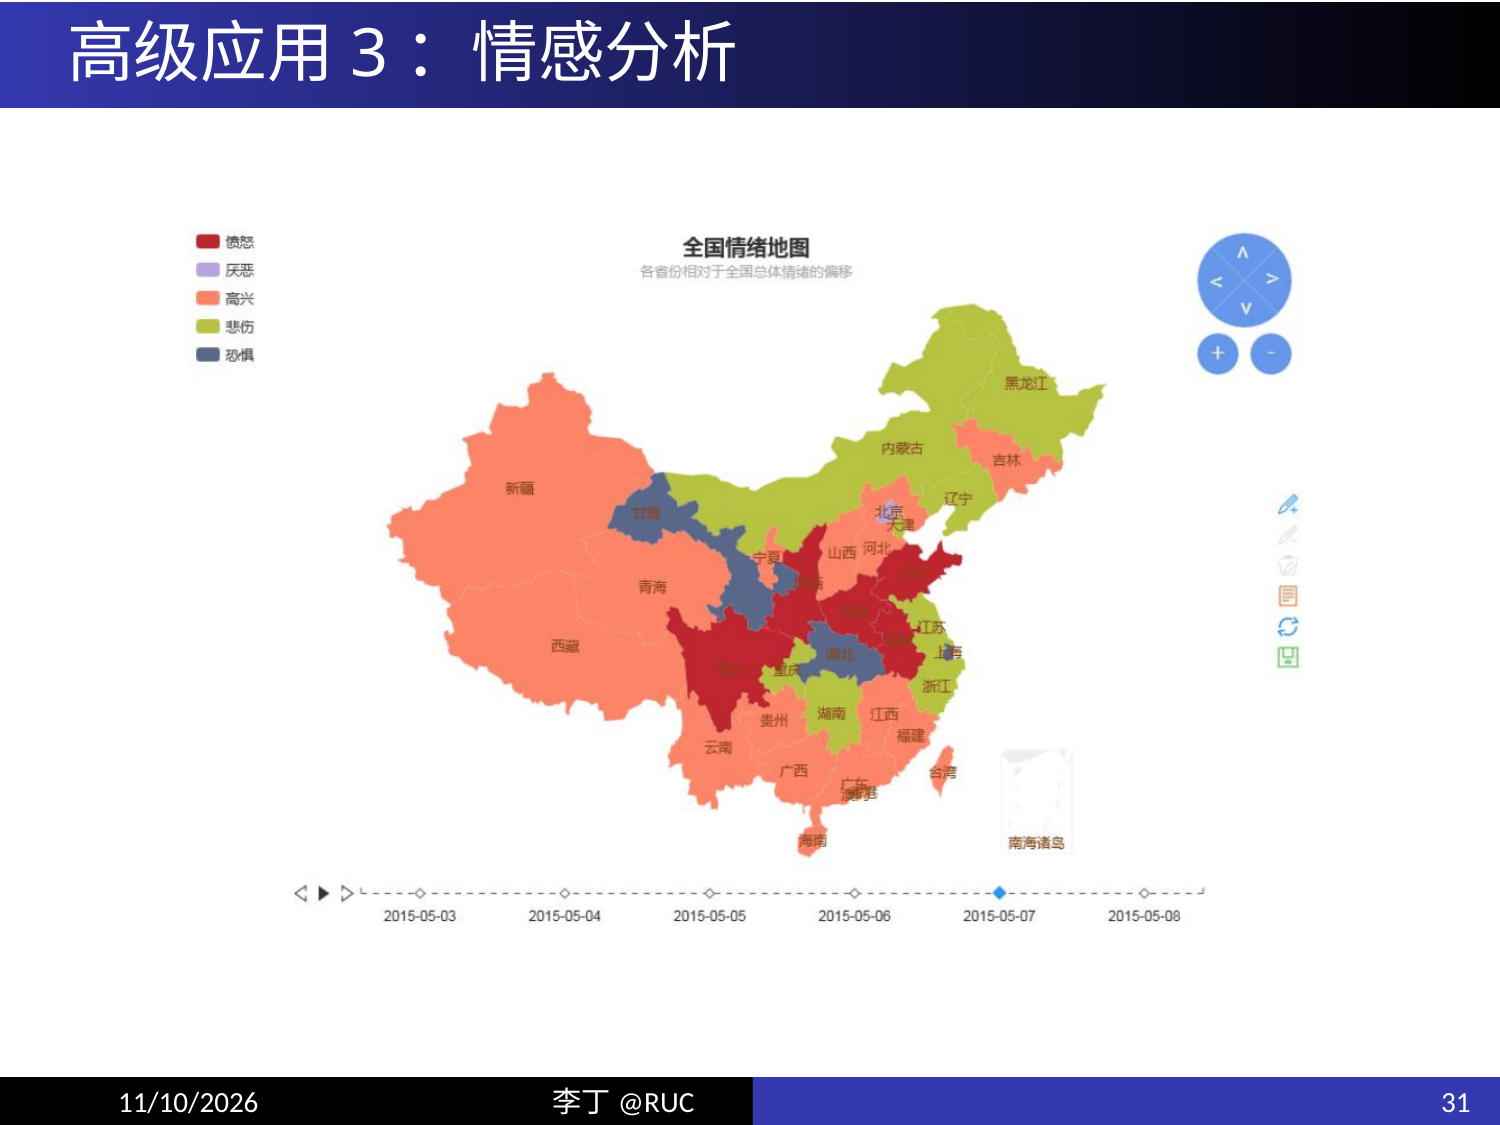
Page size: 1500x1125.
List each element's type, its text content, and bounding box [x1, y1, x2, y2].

title 高级应用3：情感分析 [52, 17, 1459, 93]
picture [0, 1077, 1500, 1125]
slide_number 31 [1396, 1083, 1486, 1120]
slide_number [103, 1088, 441, 1114]
picture [0, 2, 1500, 108]
footer 李丁@RUC [496, 1088, 750, 1114]
picture [170, 220, 1330, 969]
